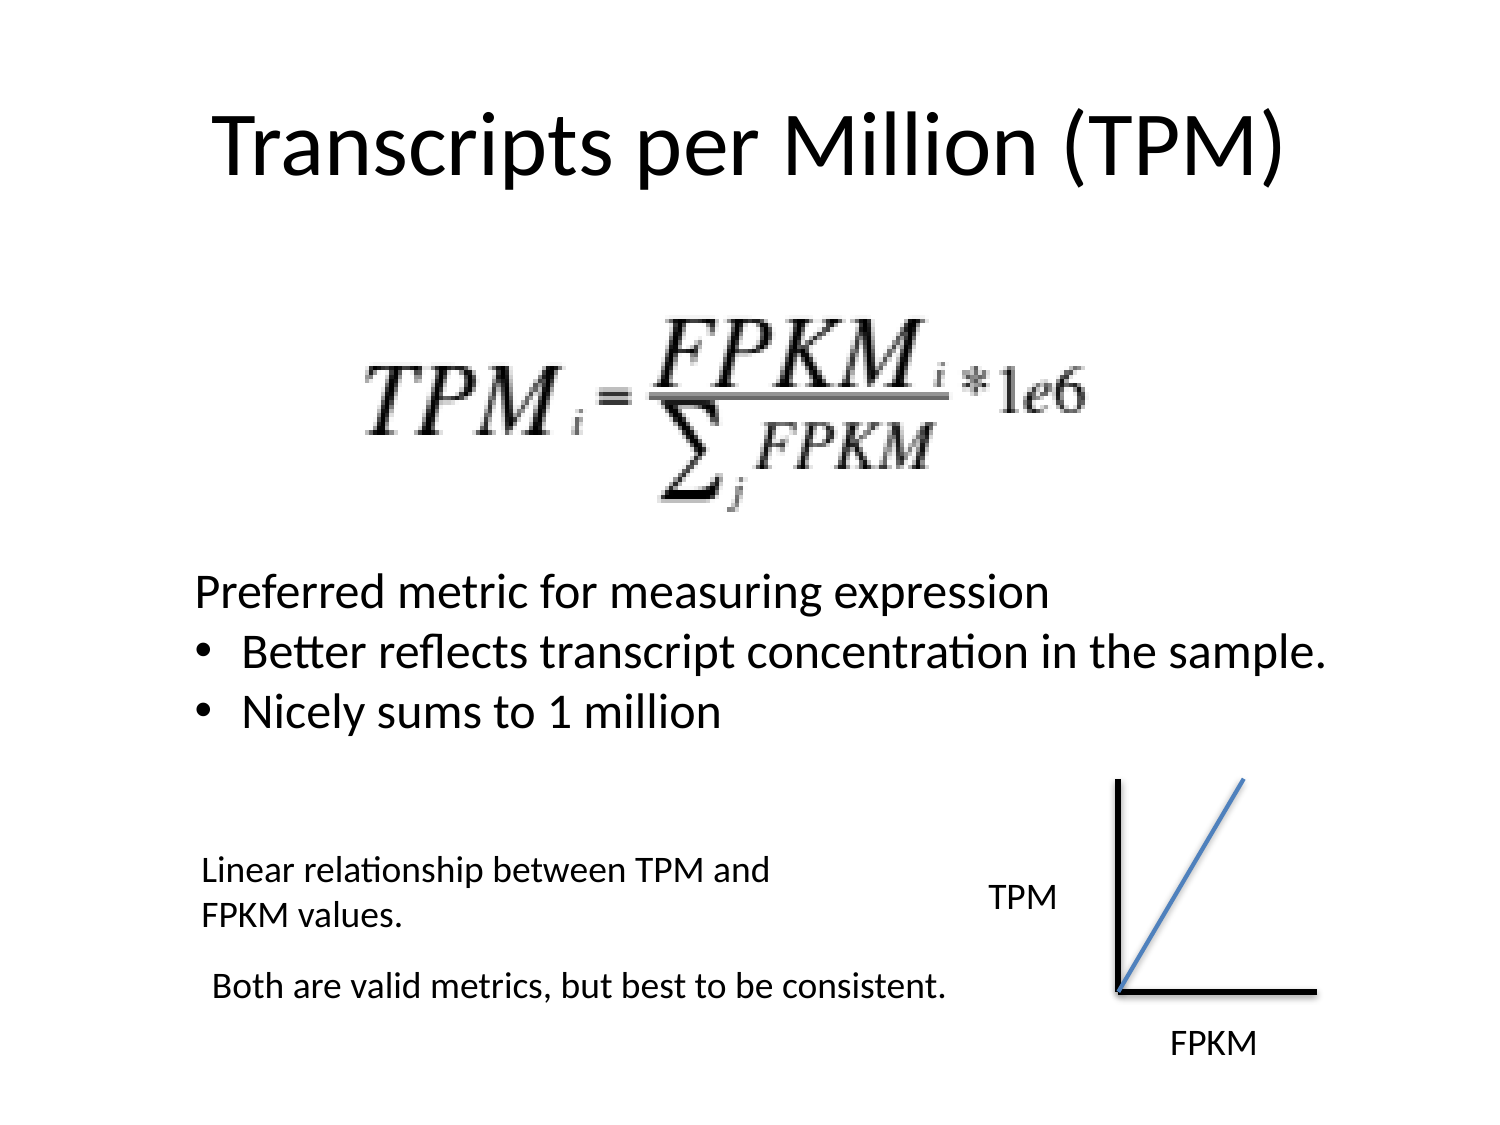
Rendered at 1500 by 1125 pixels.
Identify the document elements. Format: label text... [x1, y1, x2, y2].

text_box Preferred metric for measuring expression Better reflects transcript concentration in the sample. Nicely sums to 1 million [179, 551, 1343, 747]
title Transcripts per Million (TPM) [75, 45, 1425, 233]
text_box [186, 778, 1318, 1072]
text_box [357, 298, 1098, 517]
